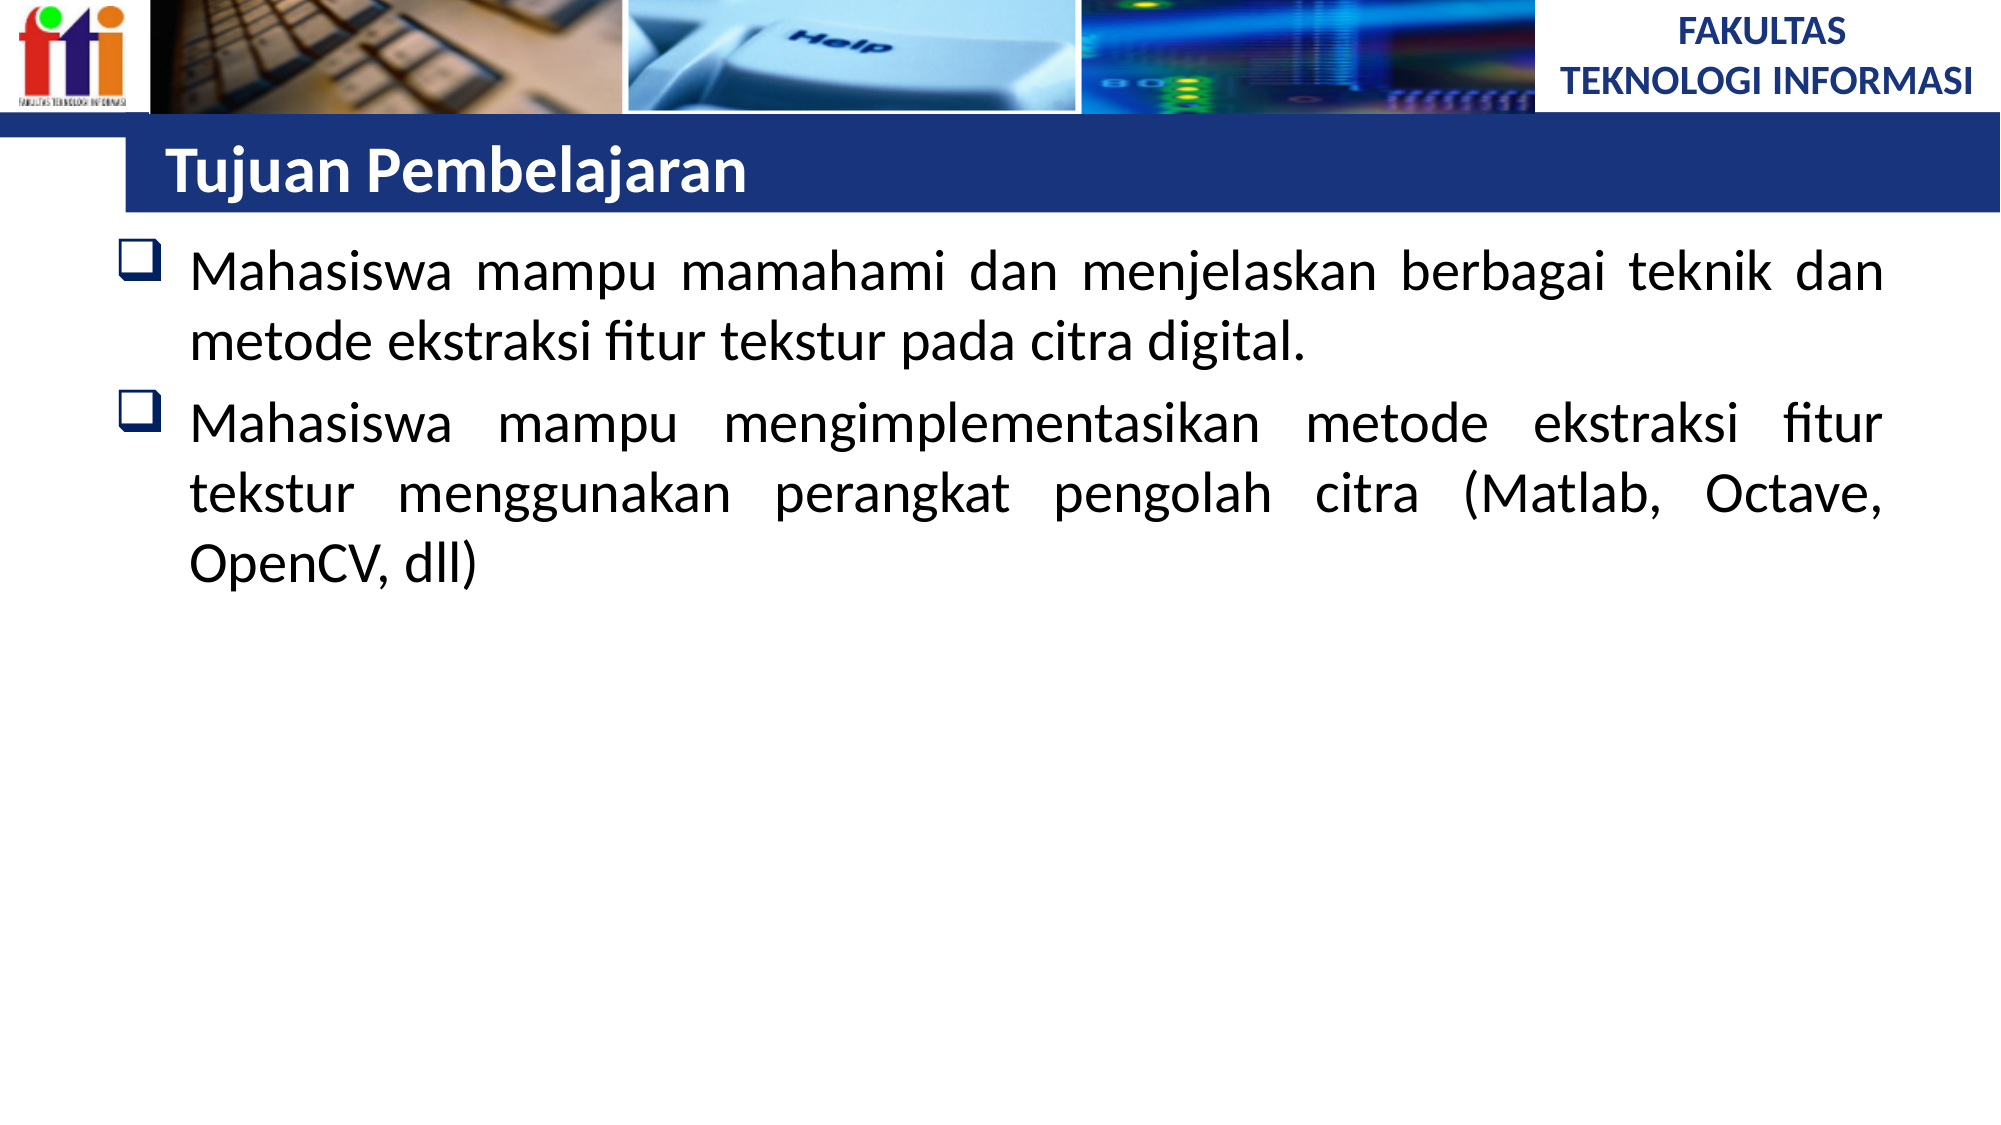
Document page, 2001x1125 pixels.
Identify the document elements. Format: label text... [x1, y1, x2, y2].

picture [149, 0, 1535, 114]
title Tujuan Pembelajaran [149, 119, 1934, 213]
list Mahasiswa mampu mamahami dan menjelaskan berbagai teknik dan metode ekstraksi fitur tekstur pada citra digital. Mahasiswa mampu mengimplementasikan metode ekstraksi fitur tekstur menggunakan perangkat pengolah citra (Matlab, Octave, OpenCV, dll) [99, 224, 1901, 1038]
picture [19, 6, 126, 106]
